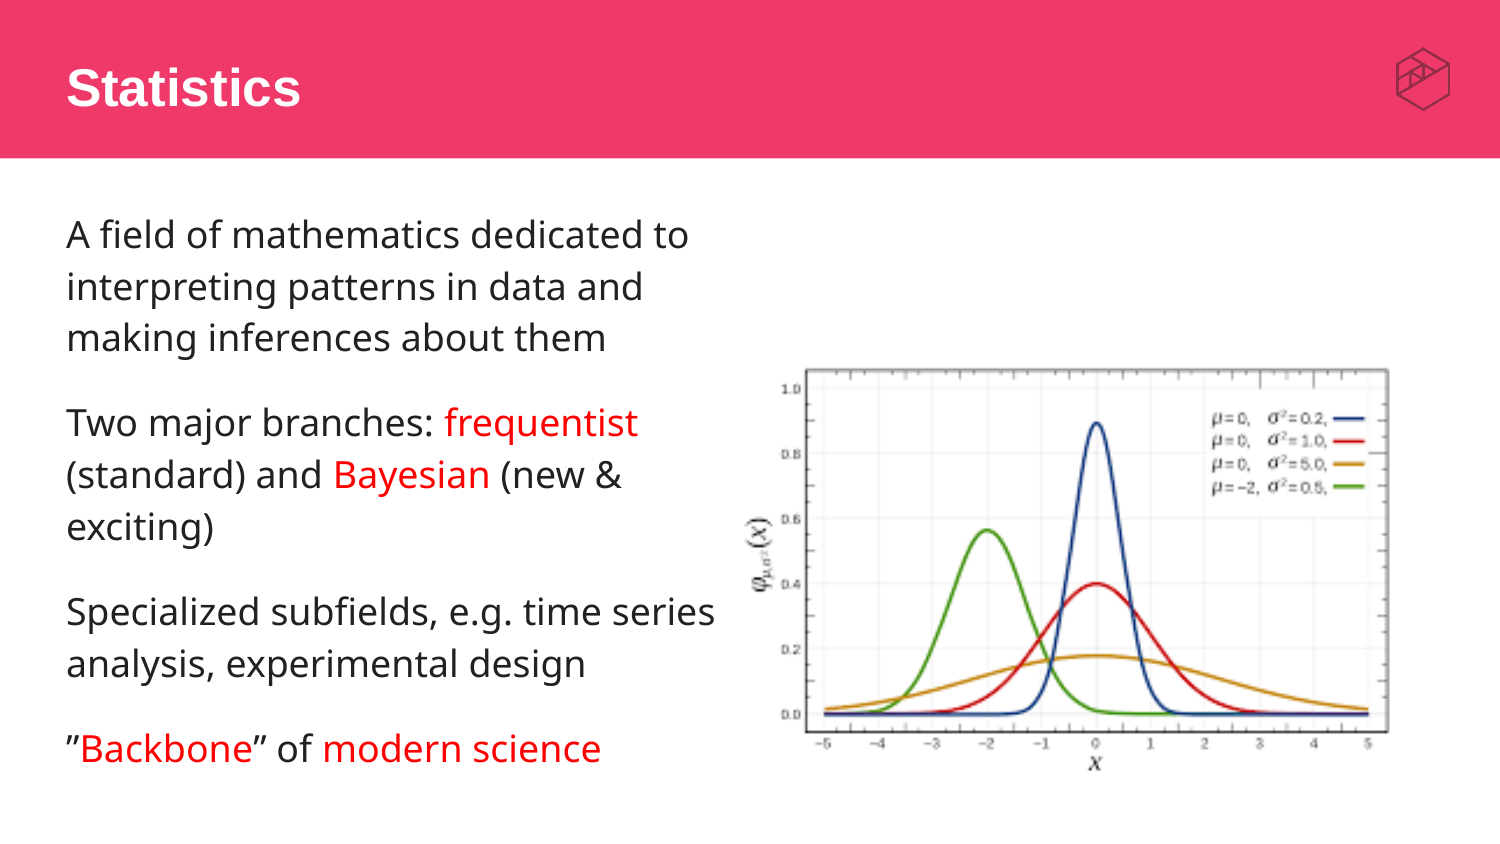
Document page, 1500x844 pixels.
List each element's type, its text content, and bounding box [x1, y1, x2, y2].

title Statistics [50, 37, 1450, 133]
picture [742, 362, 1397, 779]
list A field of mathematics dedicated to interpreting patterns in data and making inferences about them Two major branches: frequentist (standard) and Bayesian (new & exciting) Specialized subfields, e.g. time series analysis, experimental design ”Backbone” of modern science [50, 188, 767, 750]
picture [1396, 47, 1451, 111]
